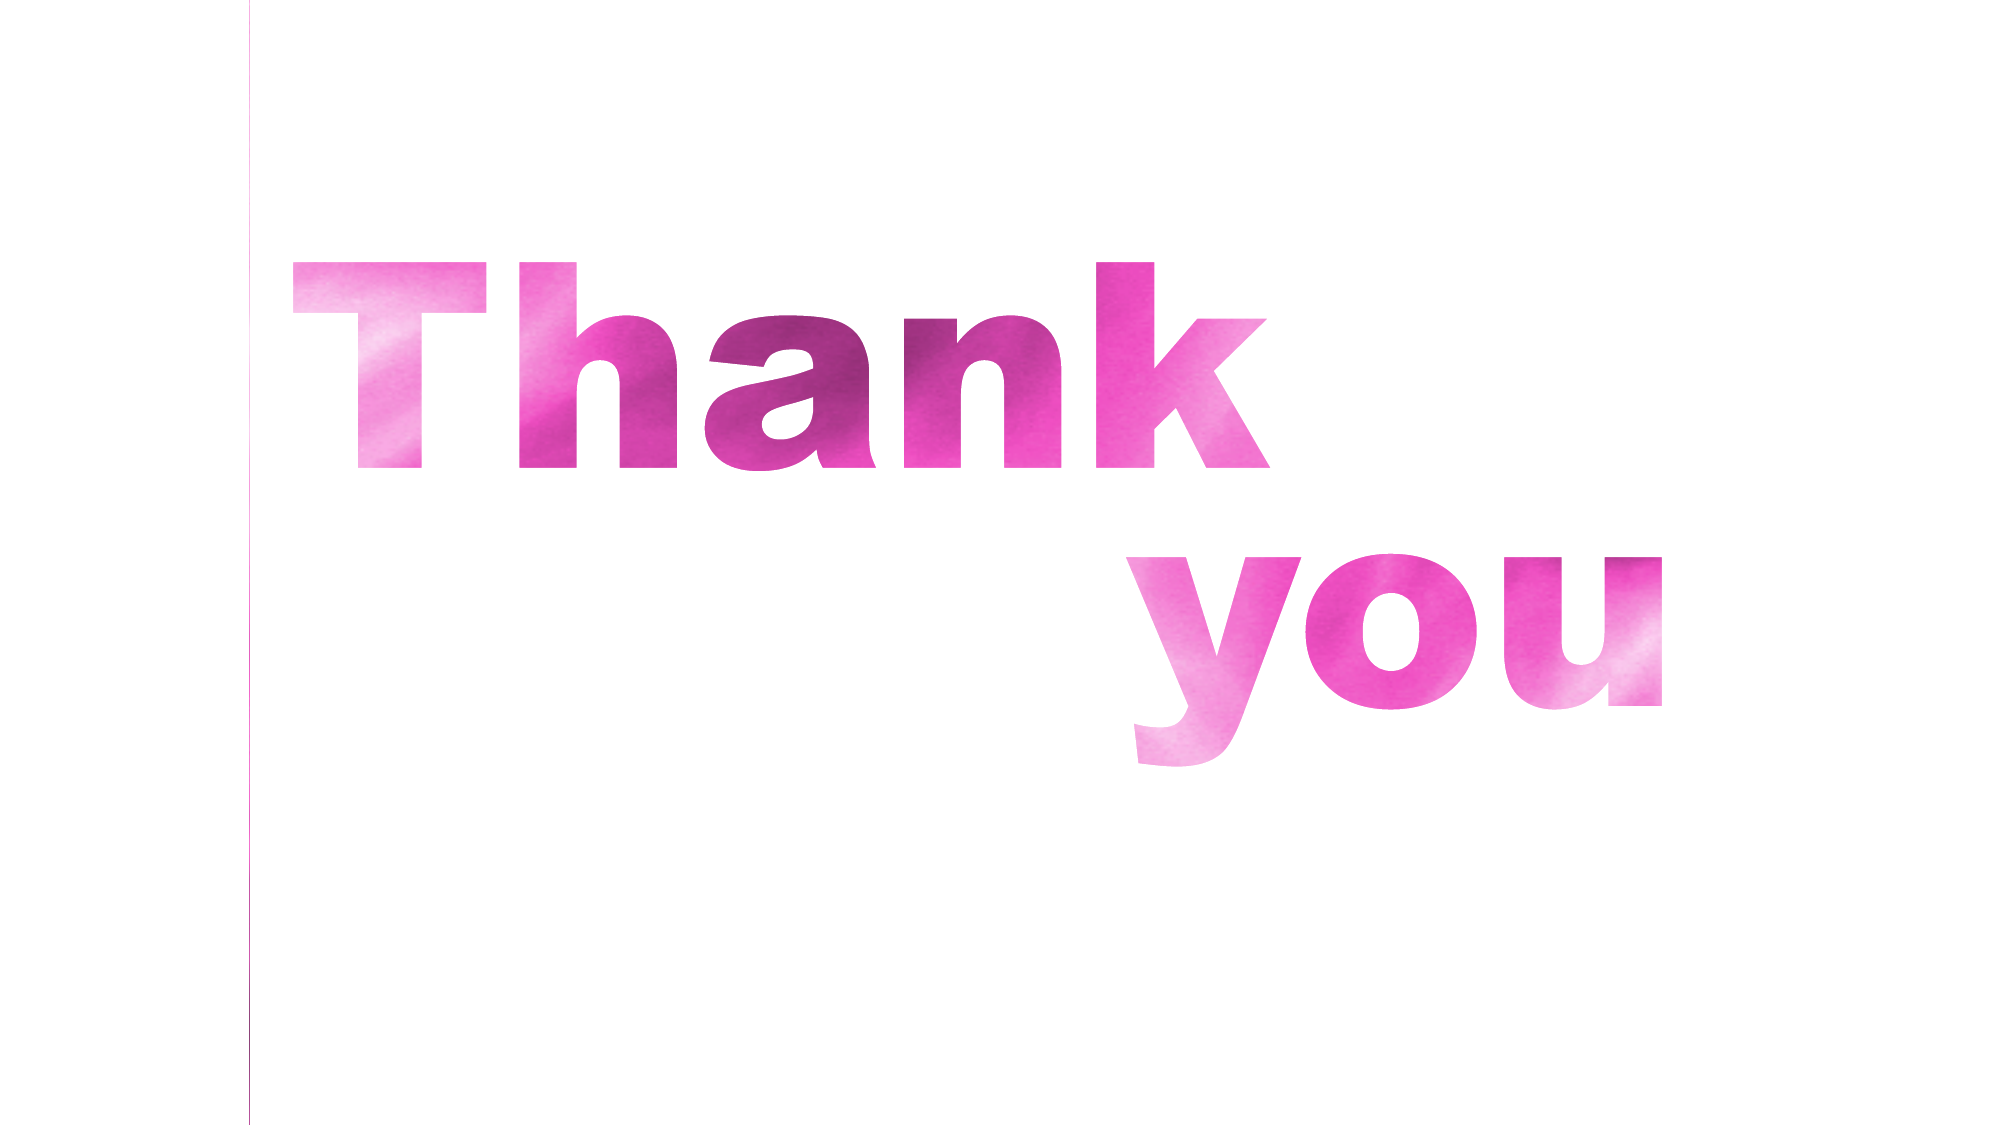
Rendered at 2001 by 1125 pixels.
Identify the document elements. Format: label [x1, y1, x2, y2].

picture [249, 0, 1750, 1125]
